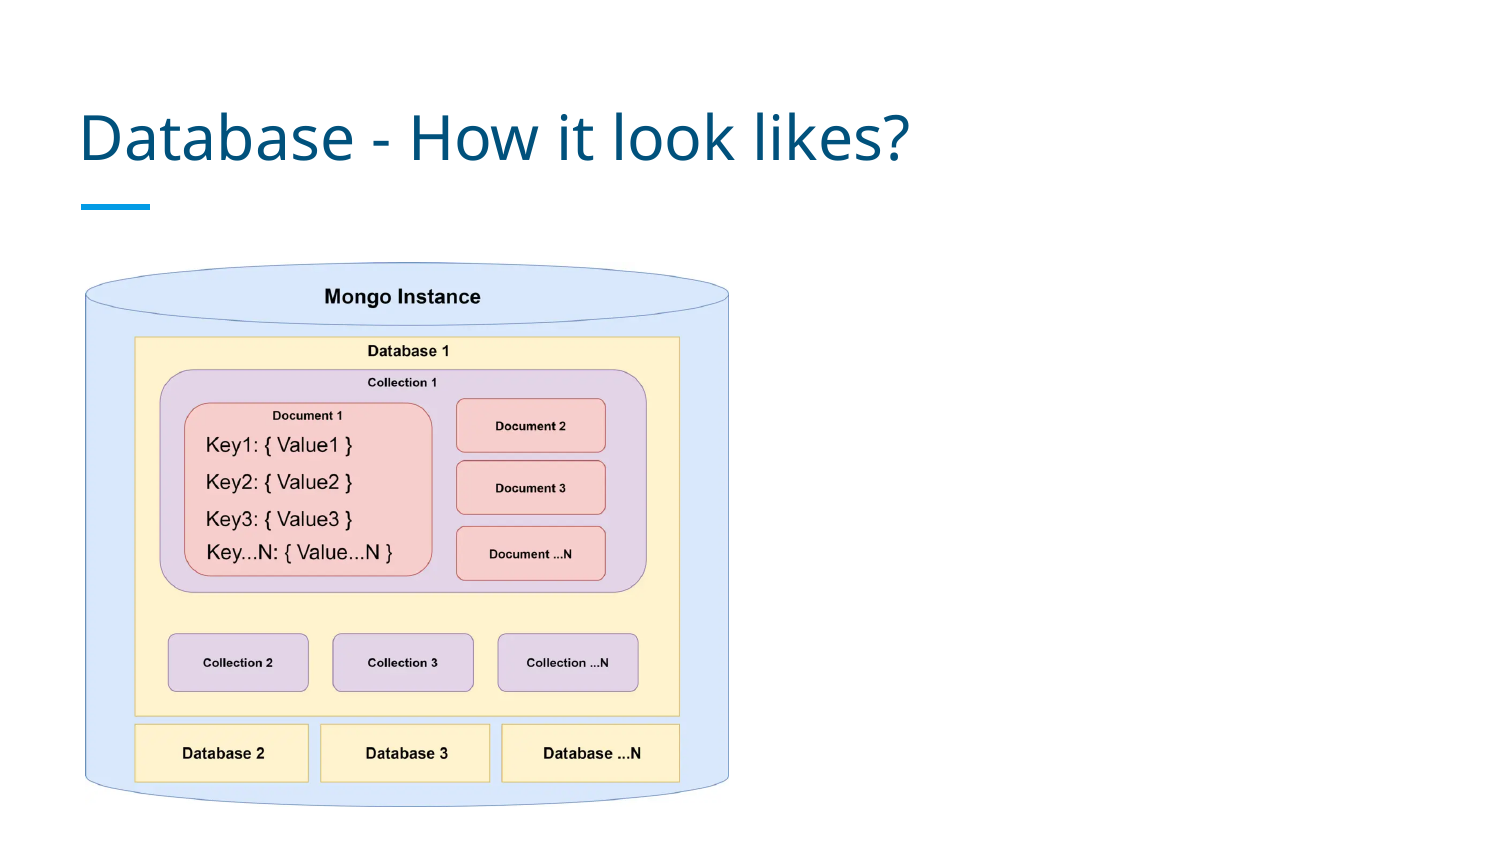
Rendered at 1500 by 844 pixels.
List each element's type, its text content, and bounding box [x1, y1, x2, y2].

picture [85, 261, 729, 807]
title Database - How it look likes? [63, 75, 1437, 188]
